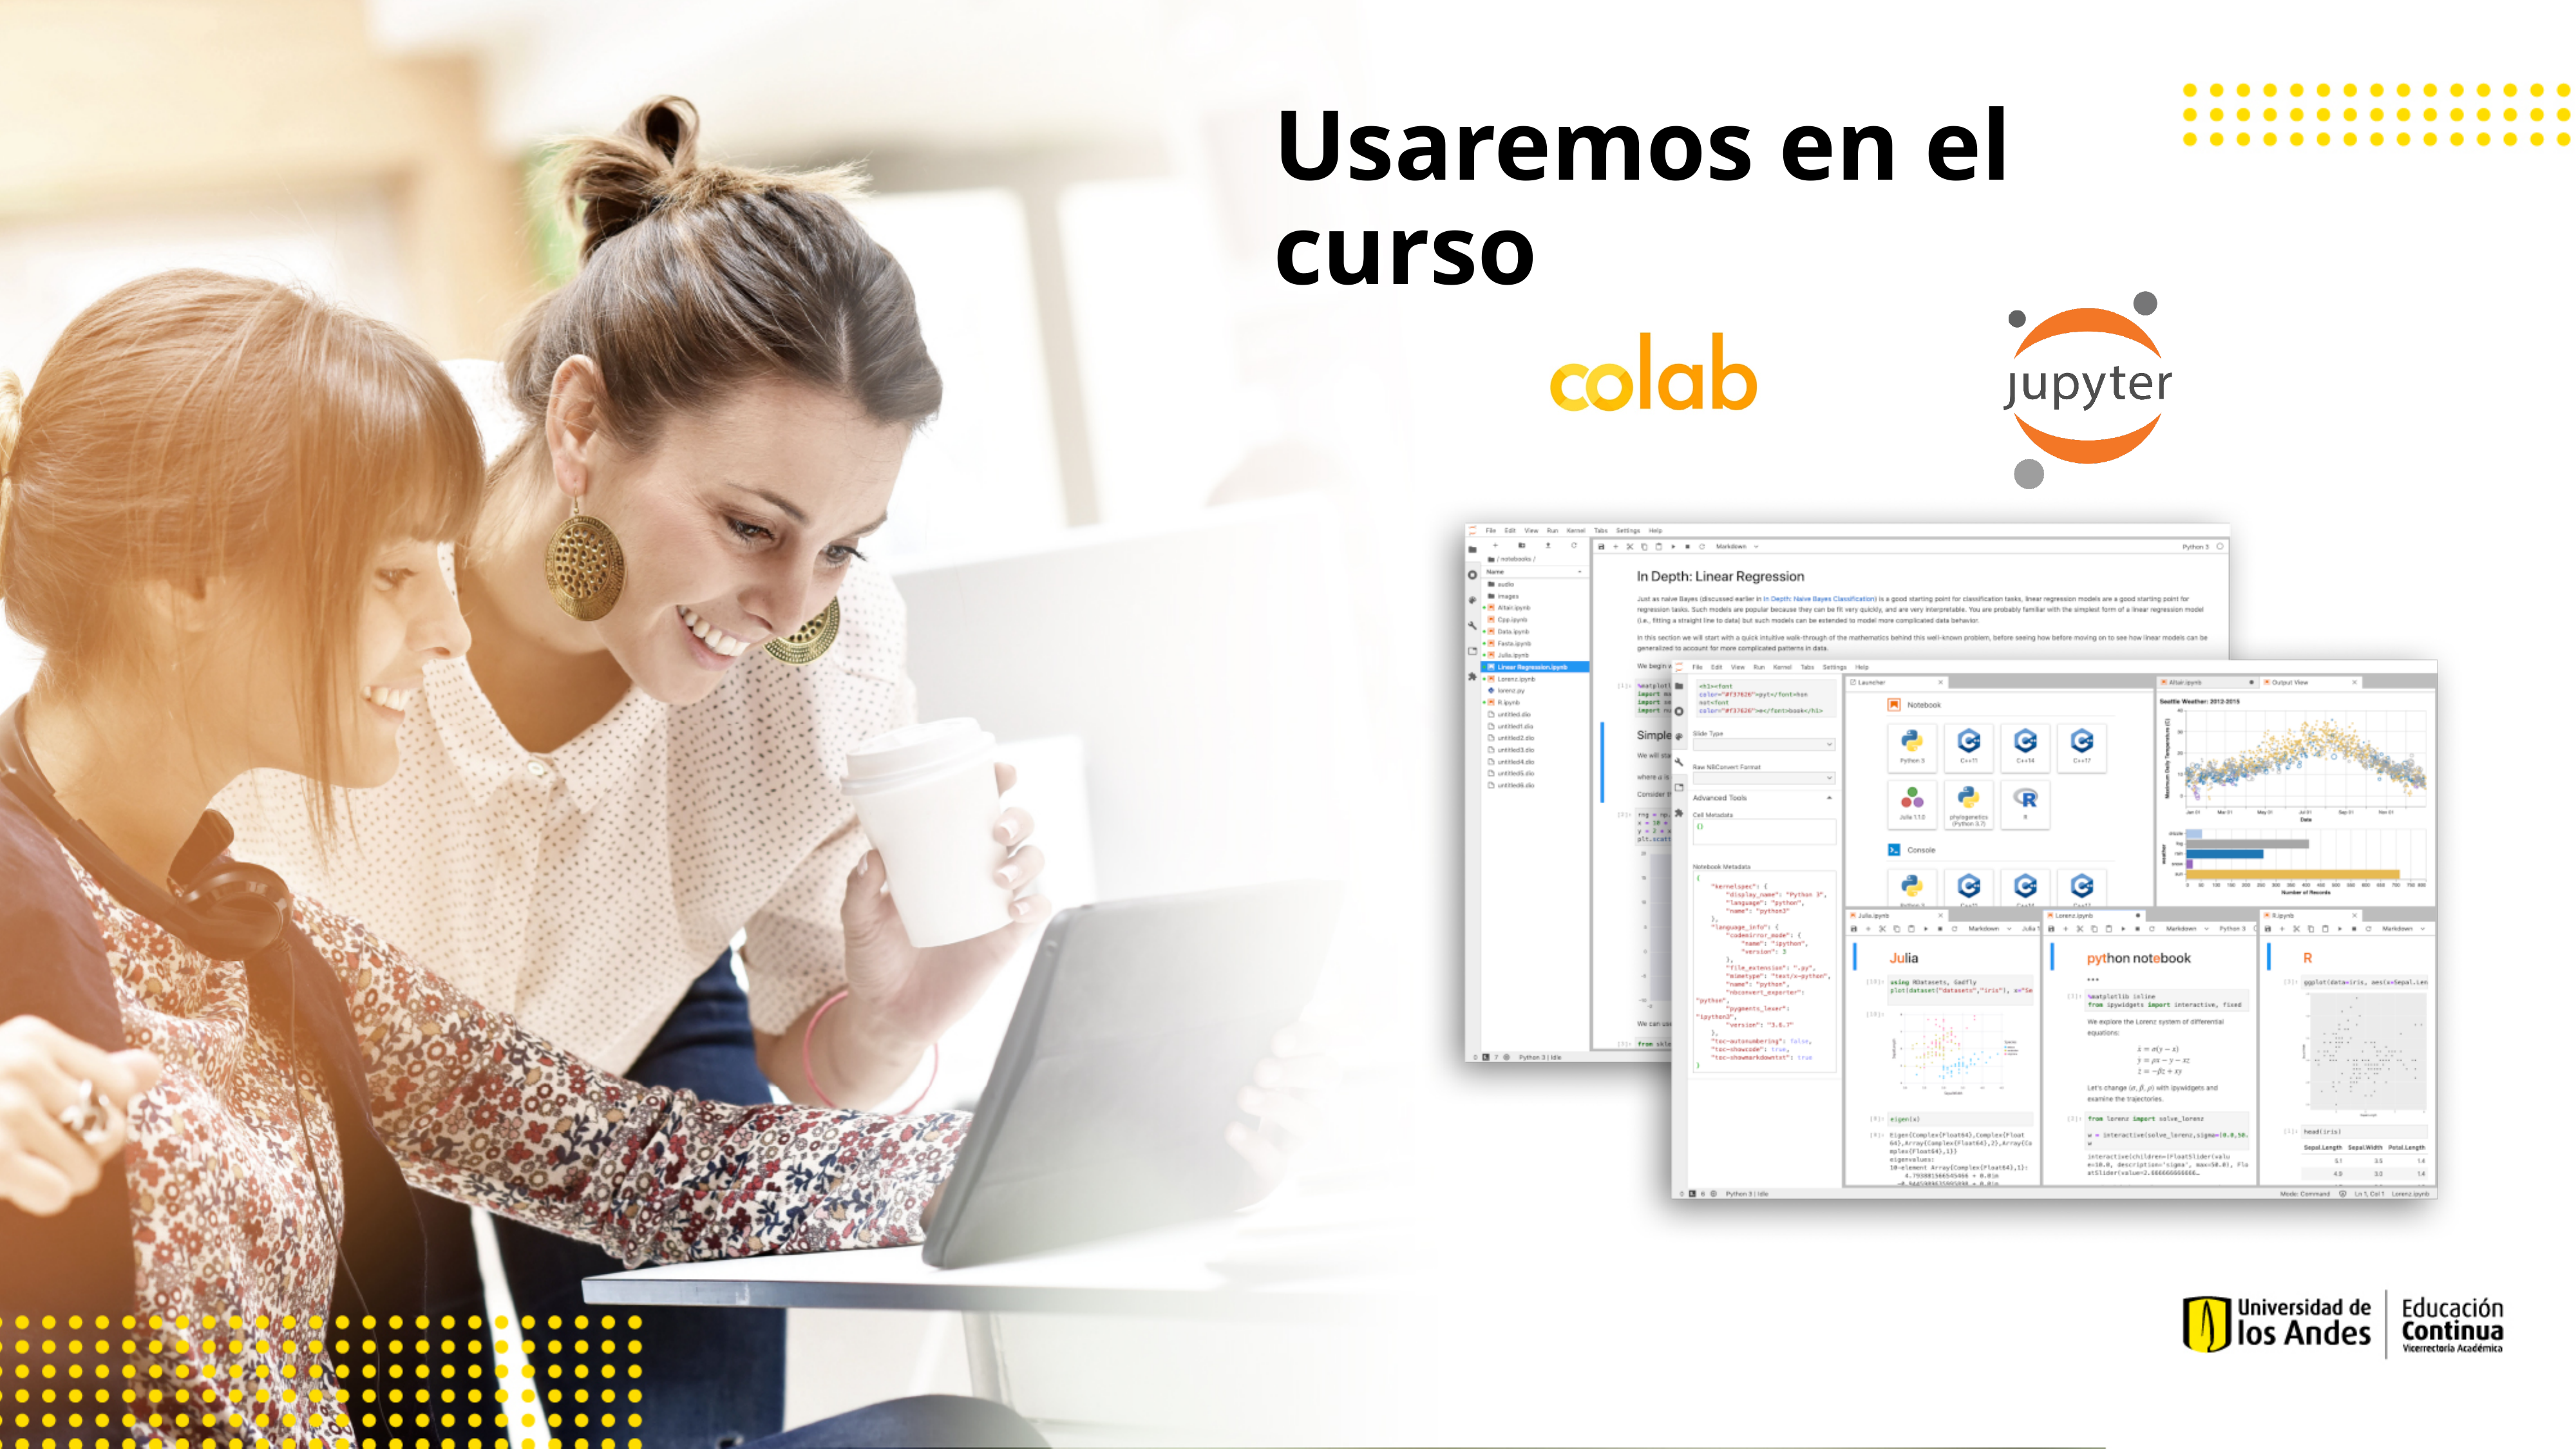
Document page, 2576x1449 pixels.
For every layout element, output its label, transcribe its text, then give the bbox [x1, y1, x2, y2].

title Usaremos en el curso [1264, 140, 2284, 262]
picture [0, 0, 2576, 1449]
